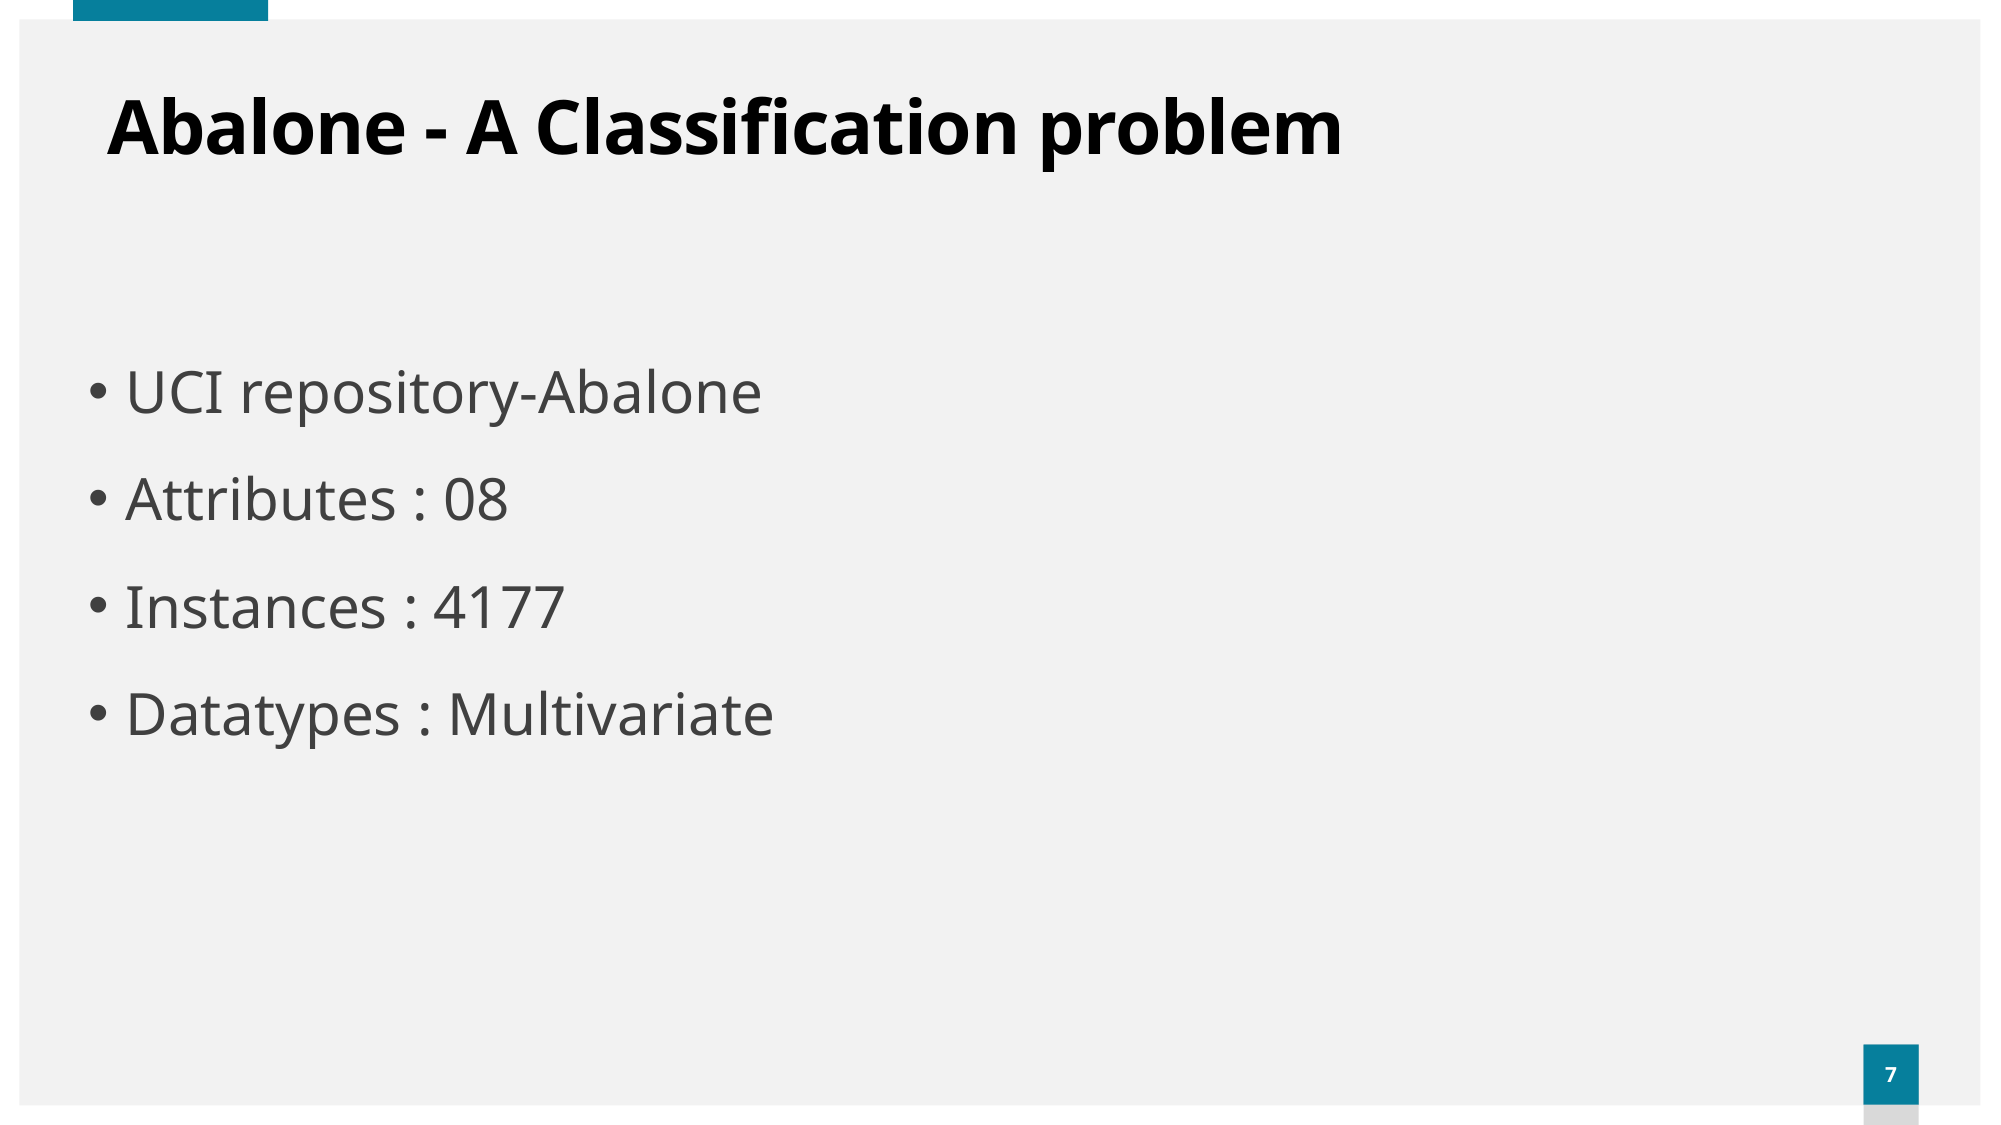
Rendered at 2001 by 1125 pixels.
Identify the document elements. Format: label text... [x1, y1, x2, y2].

title Abalone - A Classification problem [73, 82, 1907, 179]
list UCI repository-Abalone Attributes : 08 Instances : 4177 Datatypes : Multivariate [73, 239, 1391, 1023]
